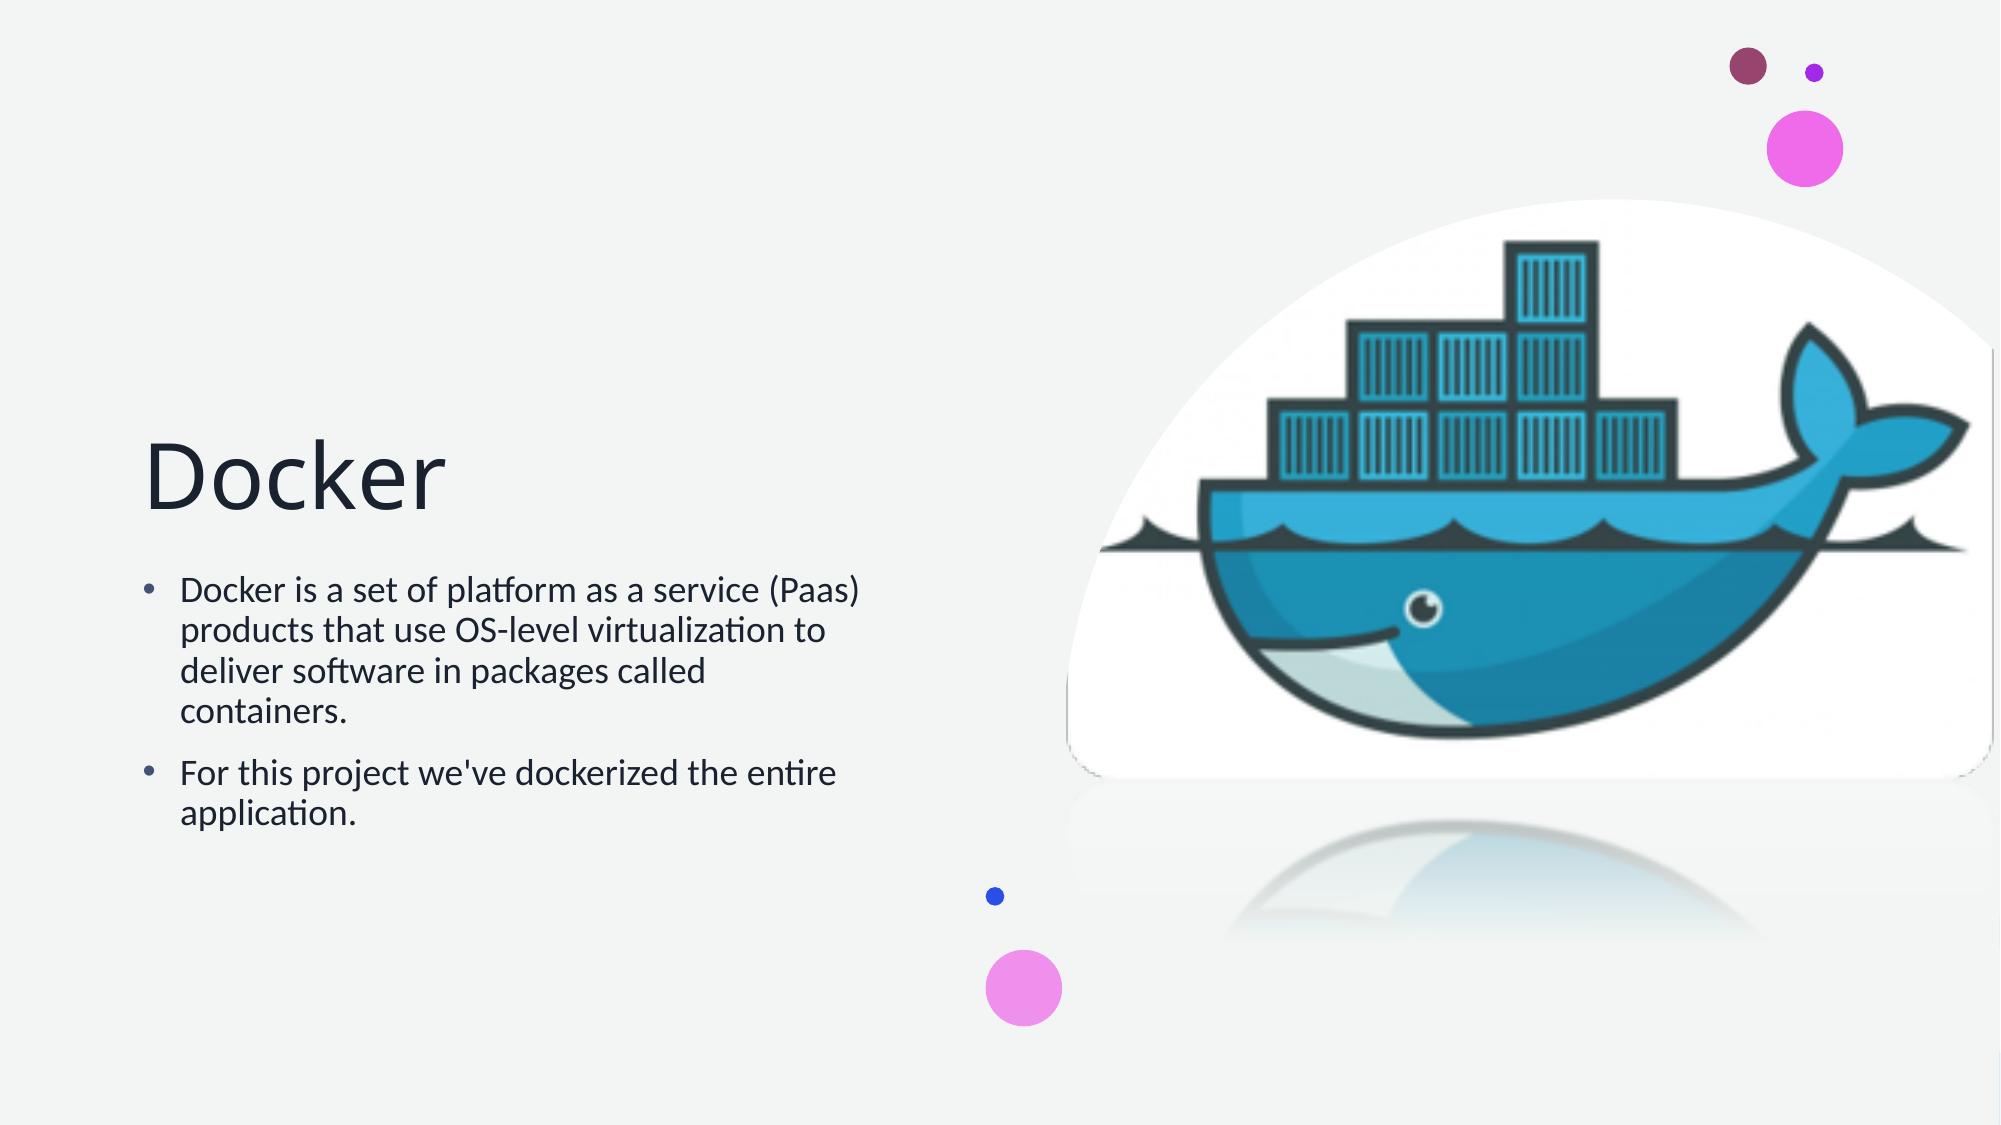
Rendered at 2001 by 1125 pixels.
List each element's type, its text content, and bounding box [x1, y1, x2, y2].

text_box Docker is a set of platform as a service (Paas) products that use OS-level virtualization to deliver software in packages called containers. For this project we've dockerized the entire application. [127, 562, 884, 1014]
picture [1062, 199, 2000, 1125]
text_box [0, 0, 2000, 1125]
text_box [985, 47, 1844, 1027]
title Docker [127, 127, 884, 537]
